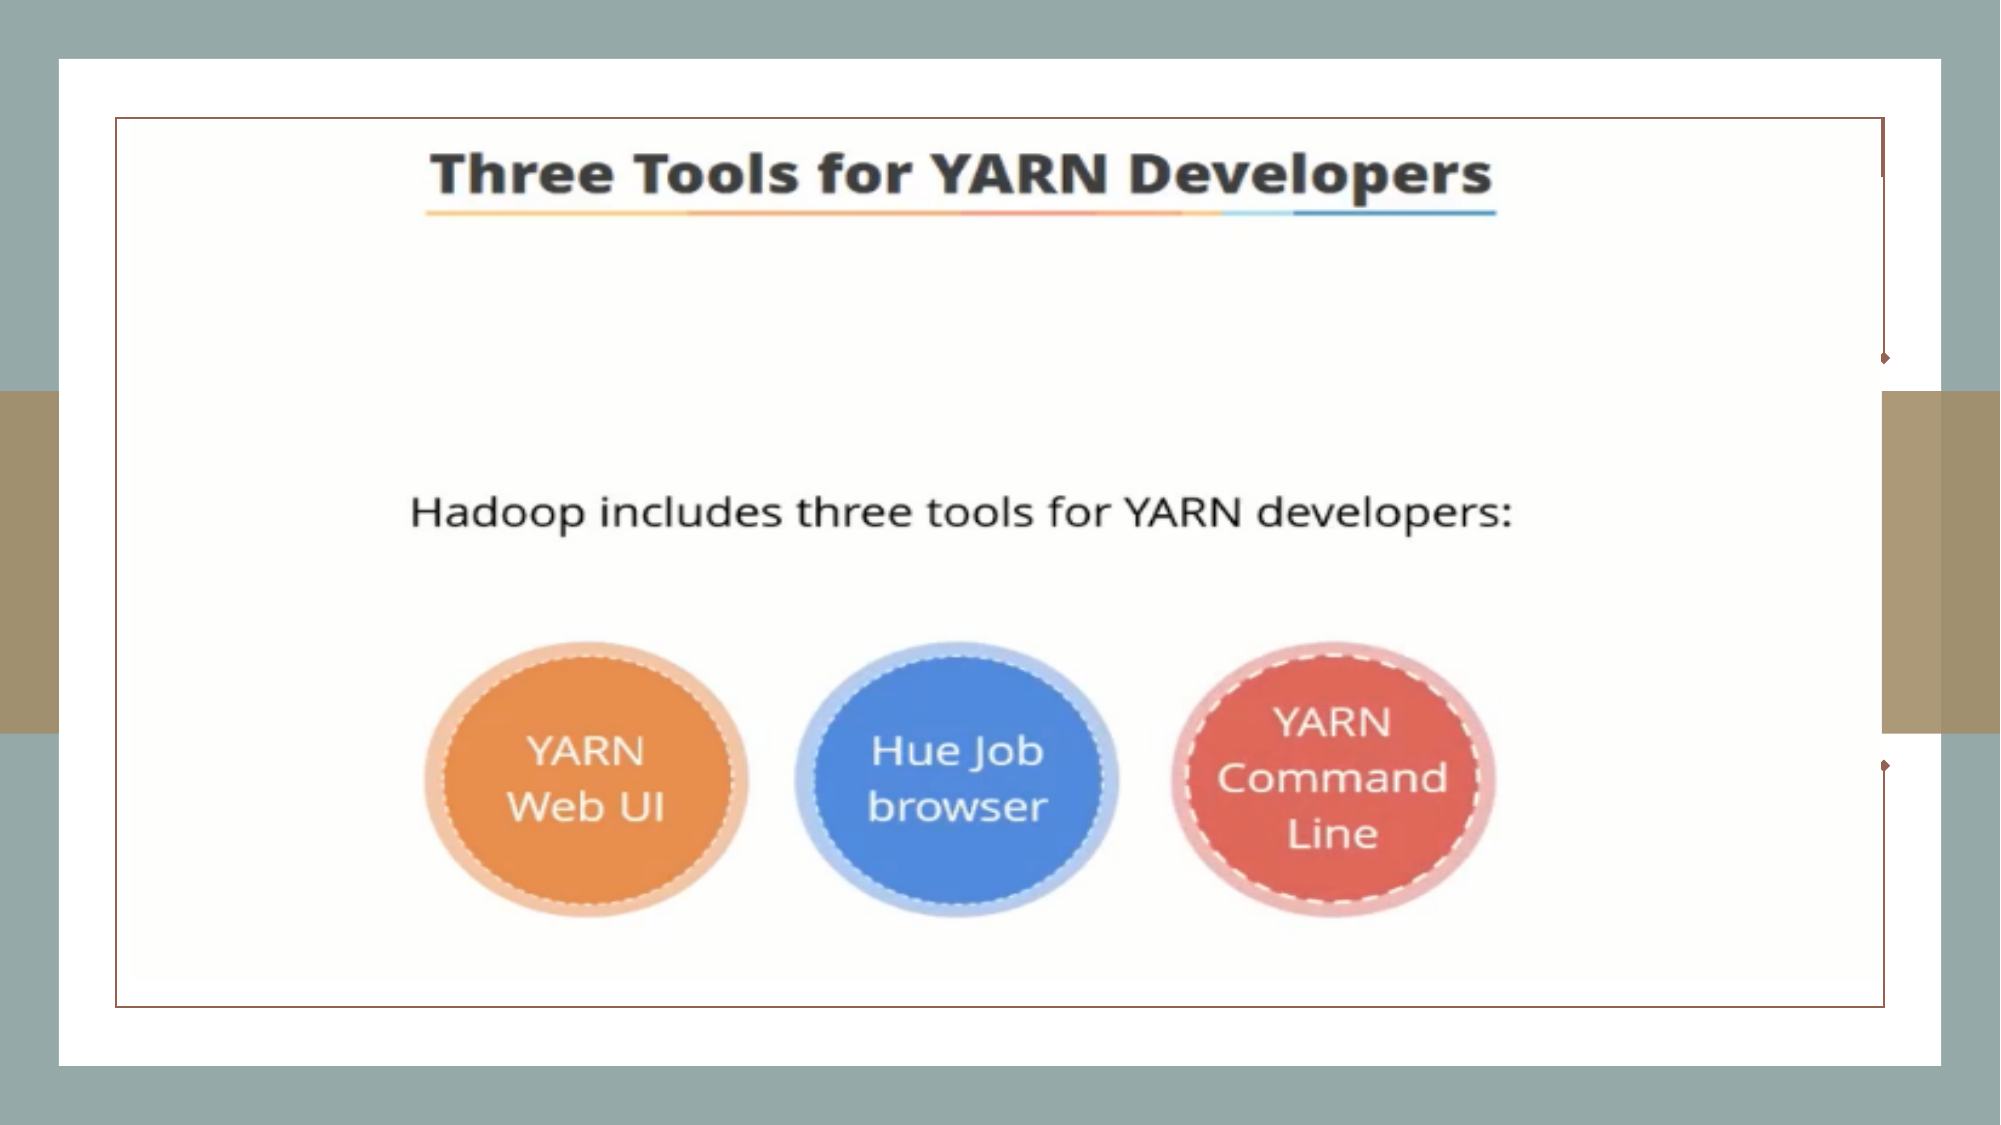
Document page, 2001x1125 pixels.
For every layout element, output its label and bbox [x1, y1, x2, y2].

picture [130, 119, 1881, 981]
